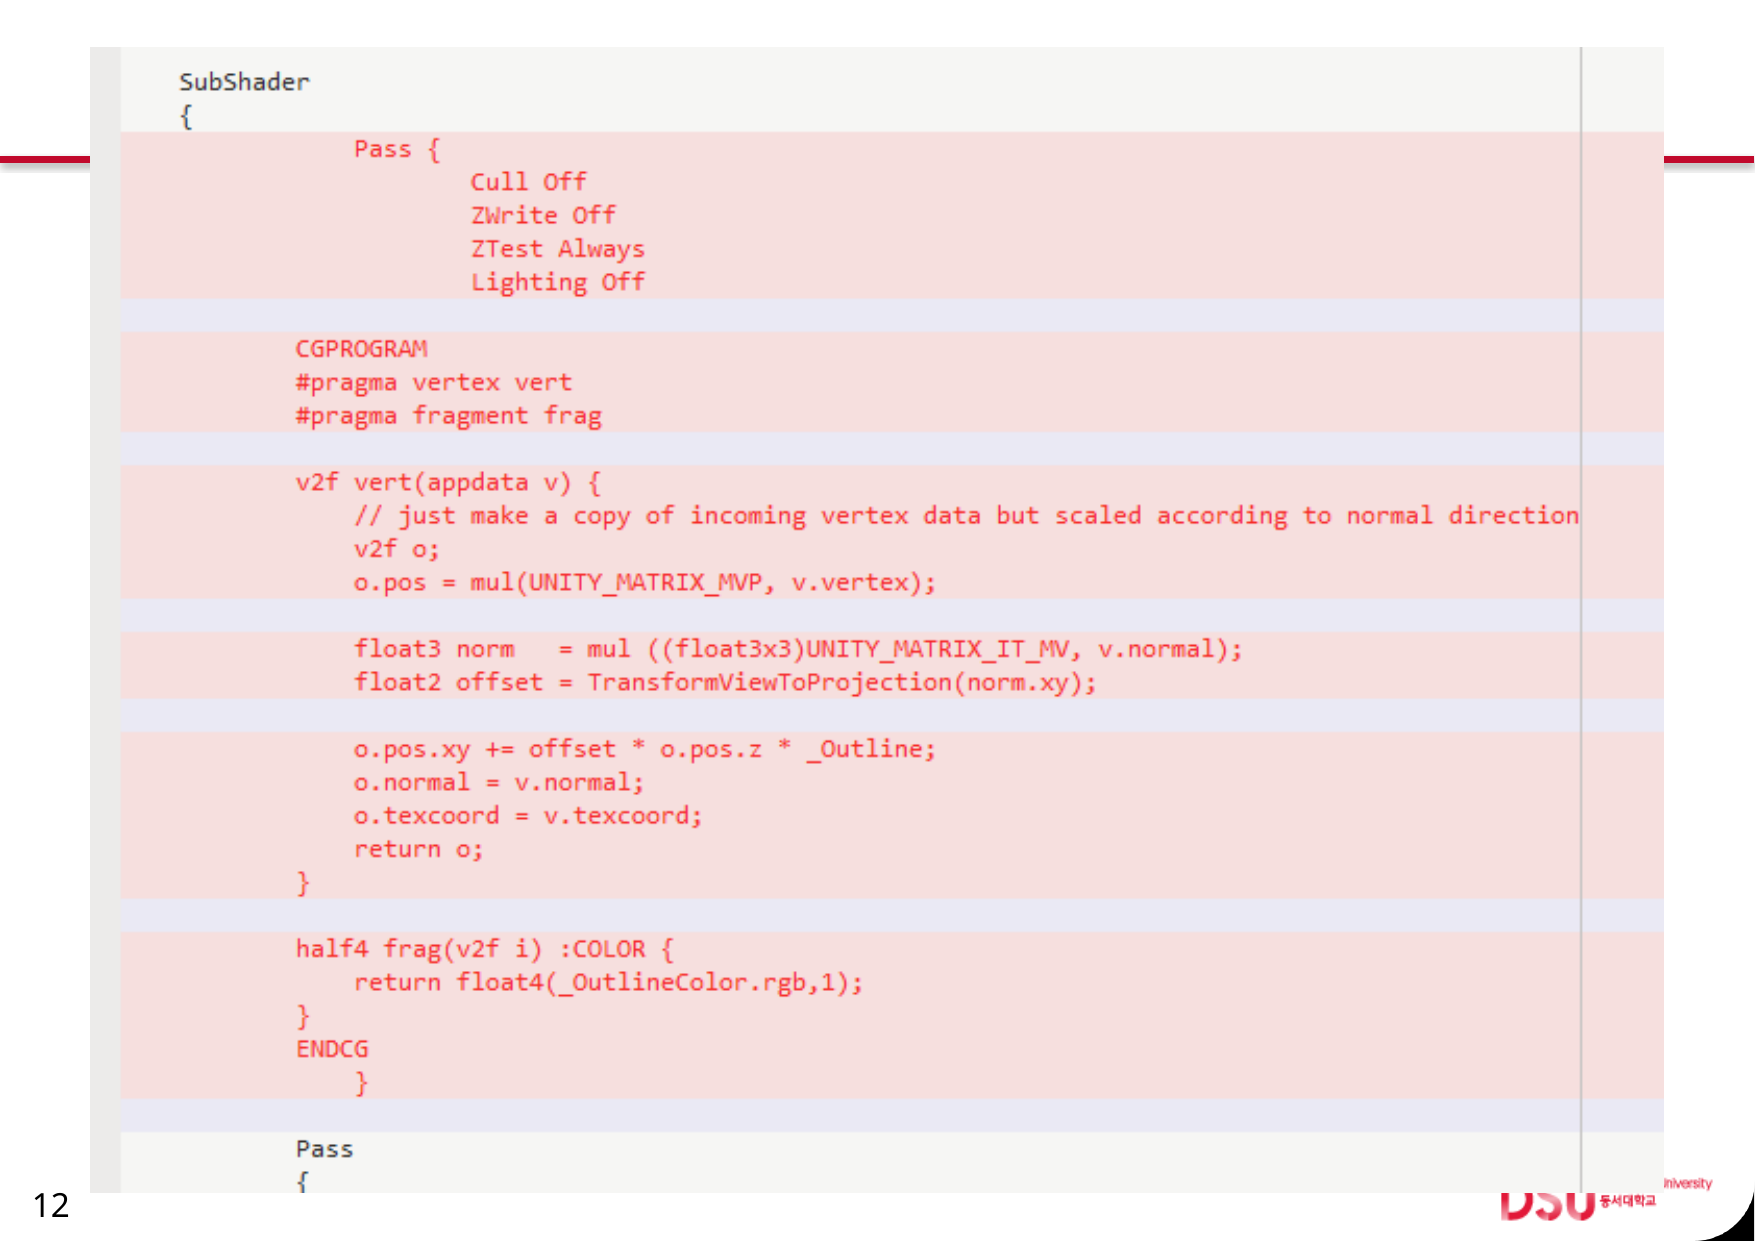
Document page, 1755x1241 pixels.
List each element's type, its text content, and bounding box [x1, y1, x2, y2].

slide_number 12 [14, 1175, 181, 1228]
picture [90, 47, 1755, 1241]
